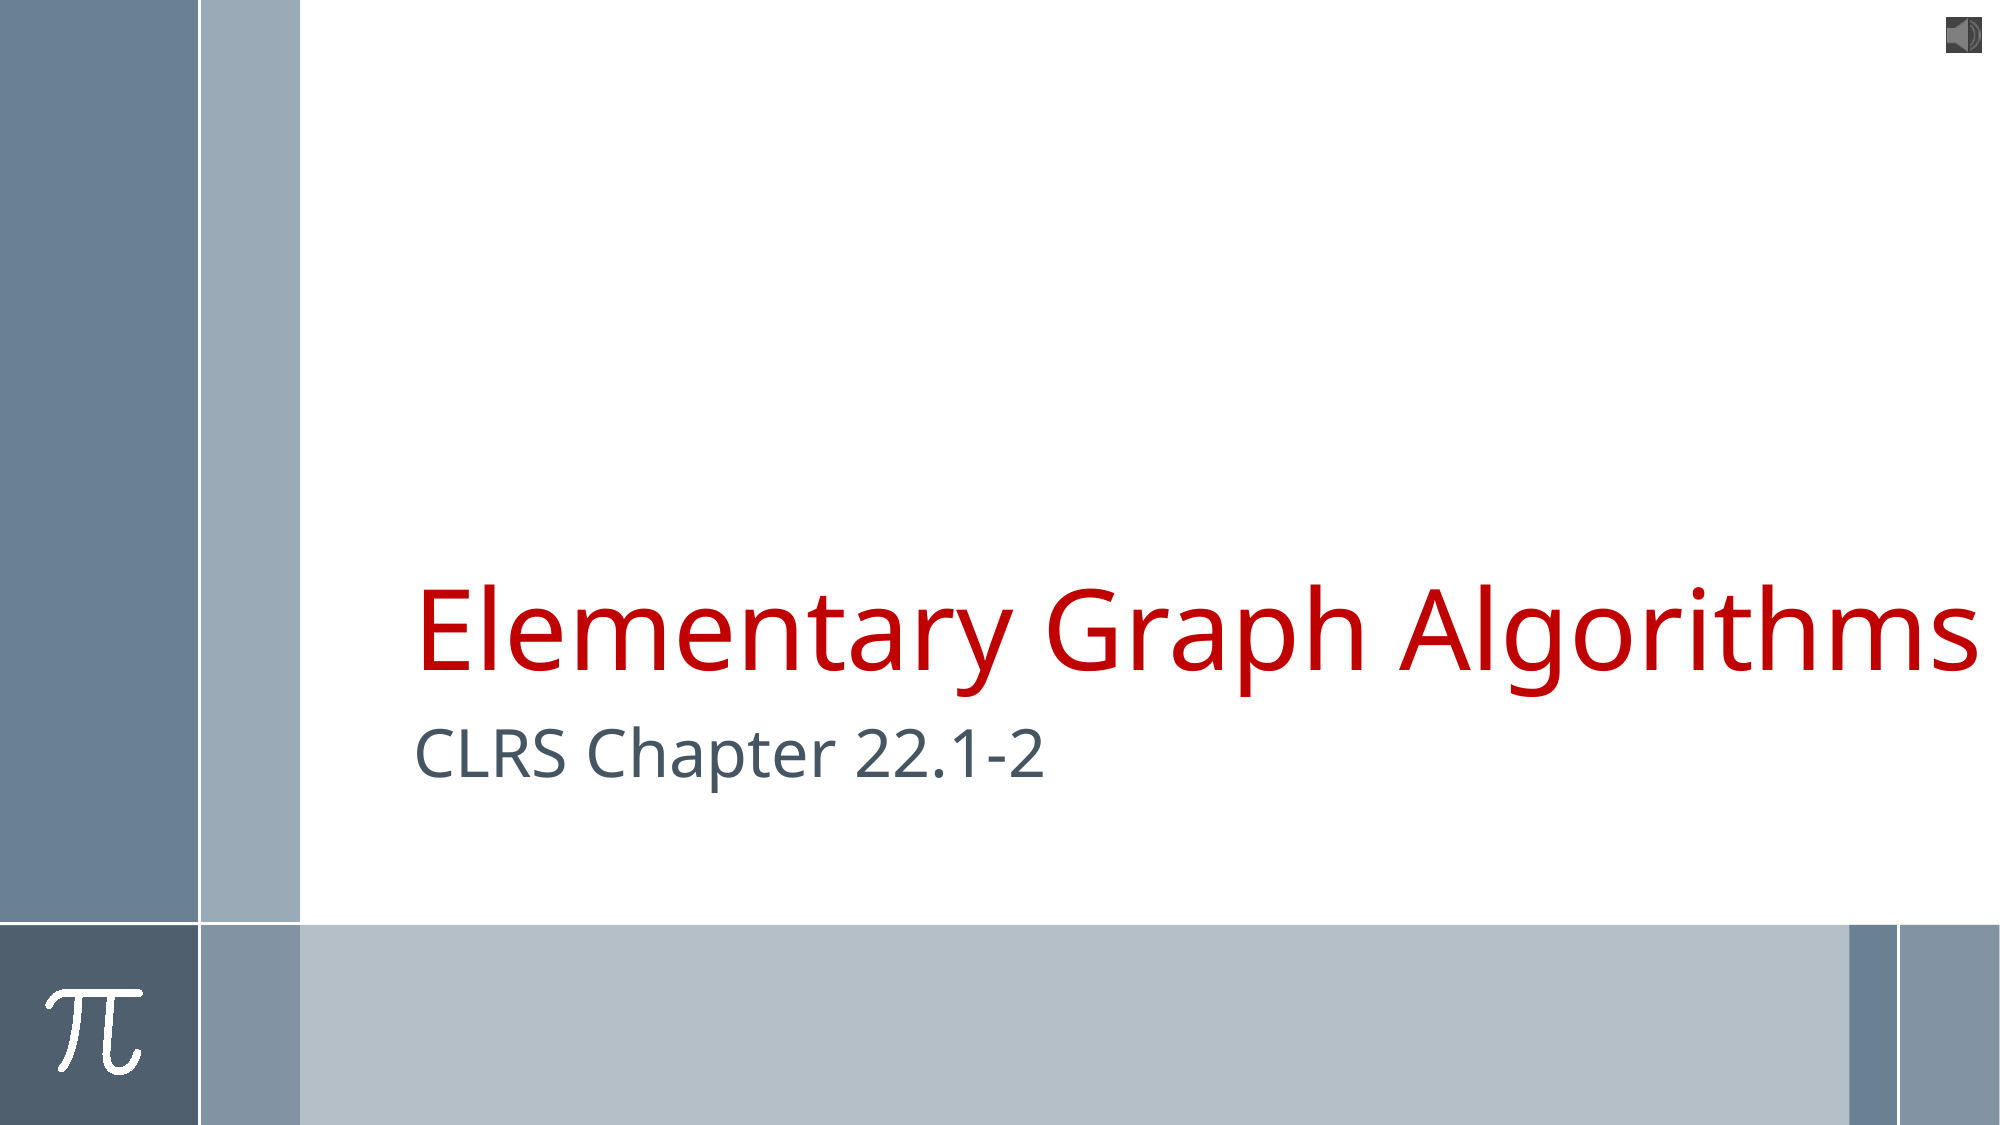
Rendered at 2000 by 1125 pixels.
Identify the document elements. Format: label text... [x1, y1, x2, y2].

subtitle CLRS Chapter 22.1-2 [398, 712, 1632, 896]
title Elementary Graph Algorithms [398, 262, 2000, 703]
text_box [1945, 16, 1983, 55]
